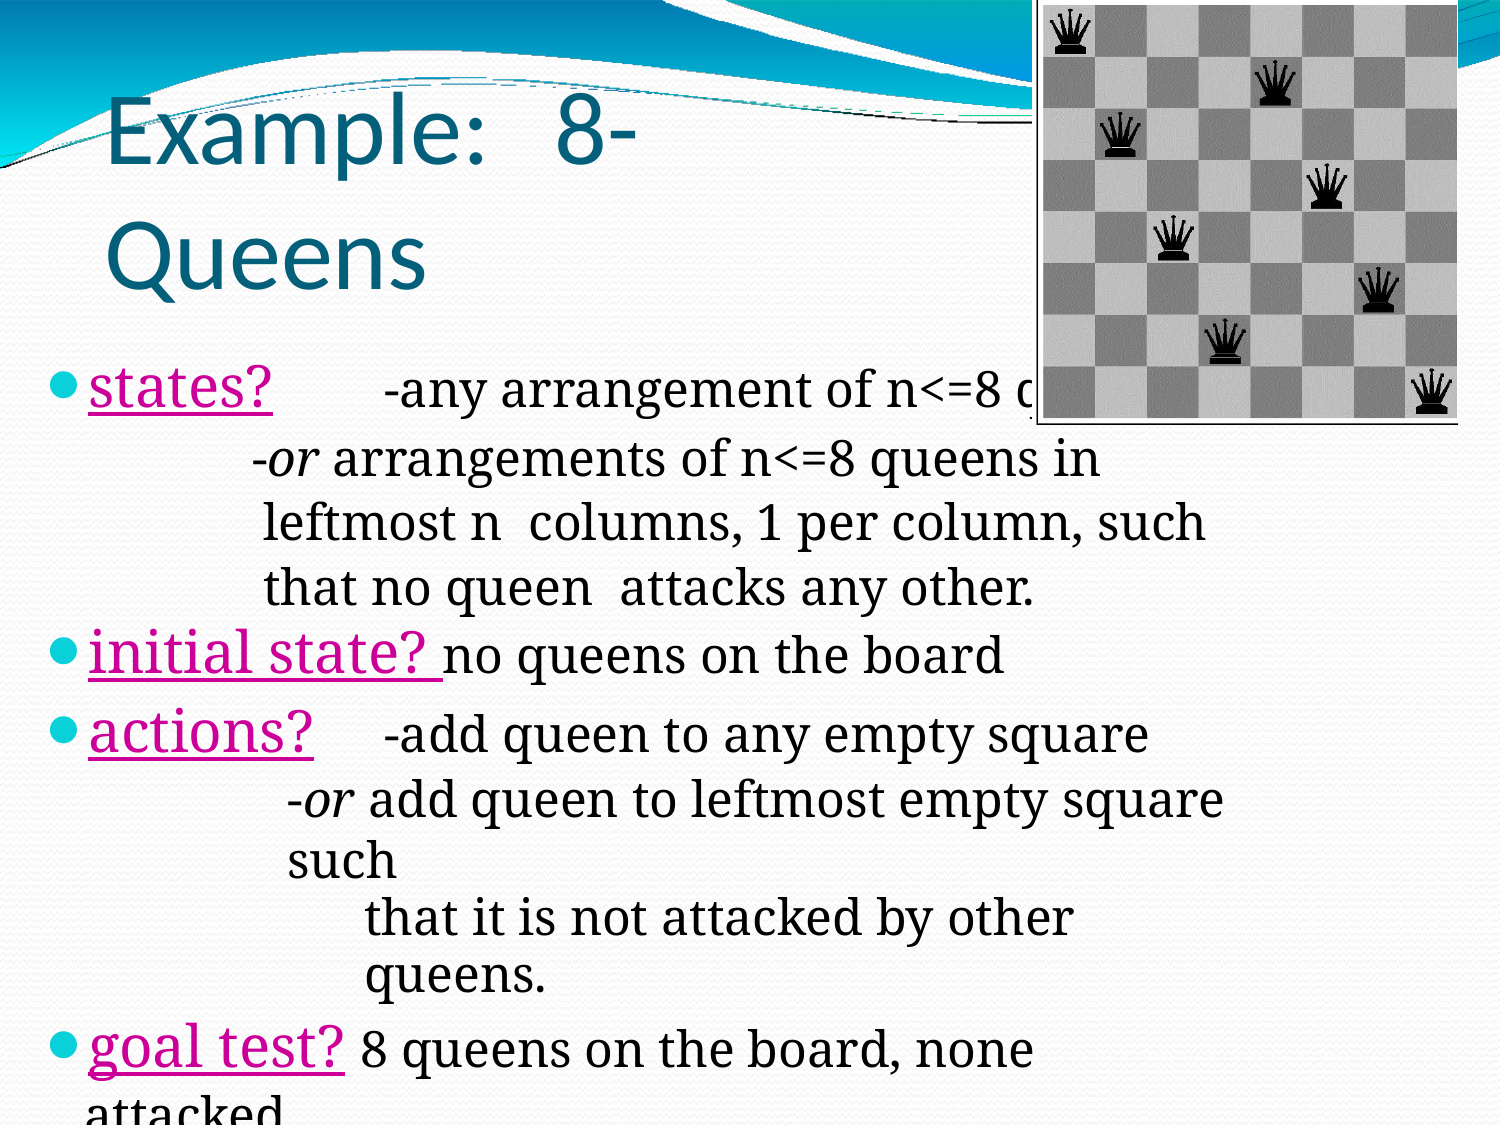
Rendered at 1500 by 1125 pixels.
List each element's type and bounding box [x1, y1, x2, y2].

picture [1032, 0, 1458, 426]
text_box [0, 0, 1500, 1125]
